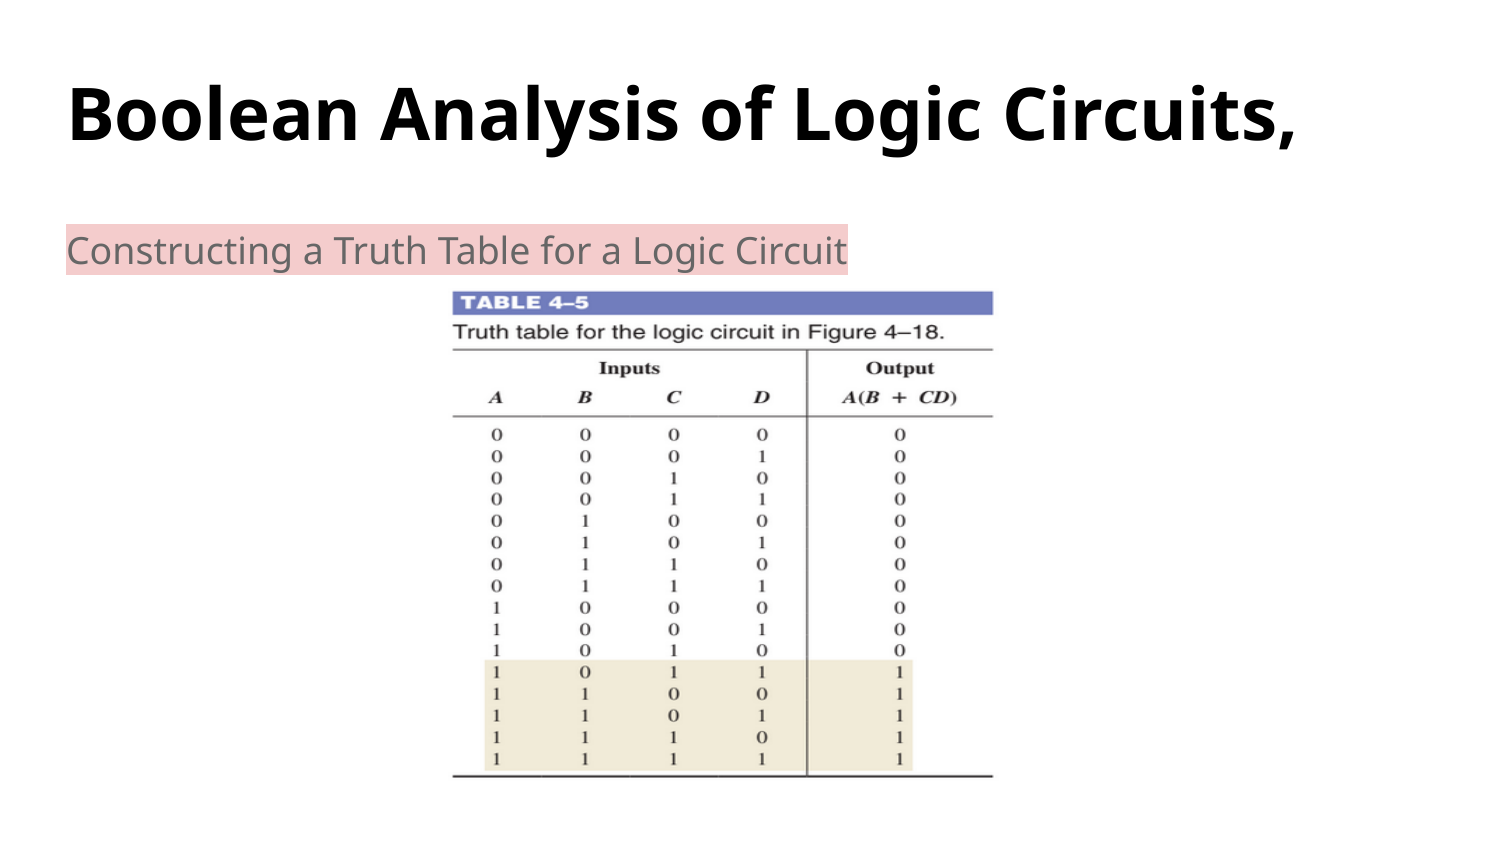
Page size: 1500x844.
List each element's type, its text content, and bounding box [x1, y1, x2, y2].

list Constructing a Truth Table for a Logic Circuit [51, 201, 1449, 750]
picture [435, 275, 1001, 789]
title Boolean Analysis of Logic Circuits, [51, 48, 1449, 180]
